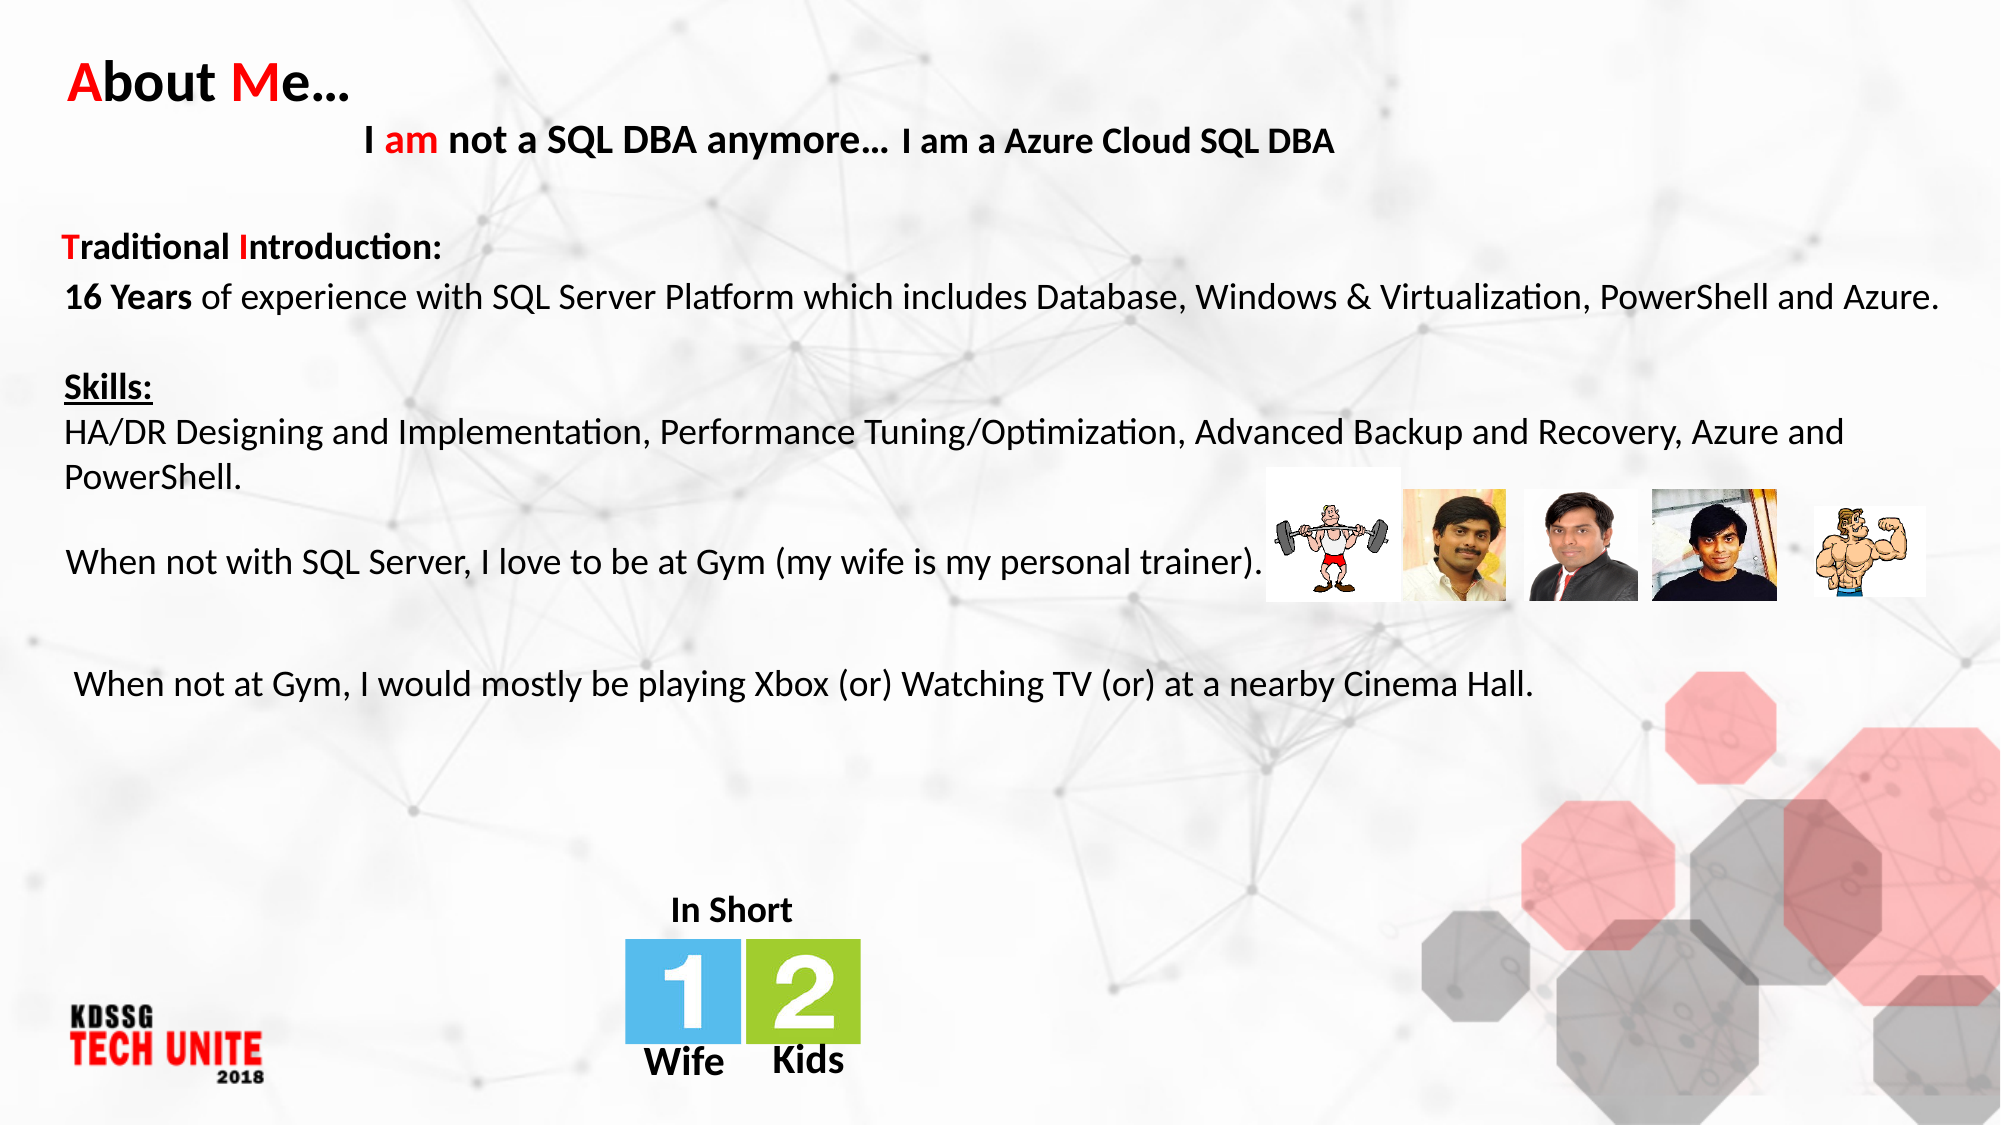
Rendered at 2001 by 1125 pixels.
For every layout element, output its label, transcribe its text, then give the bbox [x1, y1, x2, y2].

text_box 16 Years of experience with SQL Server Platform which includes Database, Windows & Virtualization, PowerShell and Azure. Skills: HA/DR Designing and Implementation, Performance Tuning/Optimization, Advanced Backup and Recovery, Azure and PowerShell. [49, 264, 1986, 505]
text_box About Me… [52, 35, 367, 121]
text_box When not with SQL Server, I love to be at Gym (my wife is my personal trainer). [50, 529, 1266, 589]
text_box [1403, 489, 1777, 601]
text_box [625, 939, 885, 1093]
text_box I am not a SQL DBA anymore… [348, 104, 906, 170]
text_box I am a Azure Cloud SQL DBA [886, 109, 1351, 169]
picture [0, 0, 2001, 1125]
text_box In Short [655, 877, 809, 938]
text_box When not at Gym, I would mostly be playing Xbox (or) Watching TV (or) at a nearby Cinema Hall. [58, 651, 1564, 712]
text_box Traditional Introduction: [46, 214, 599, 274]
